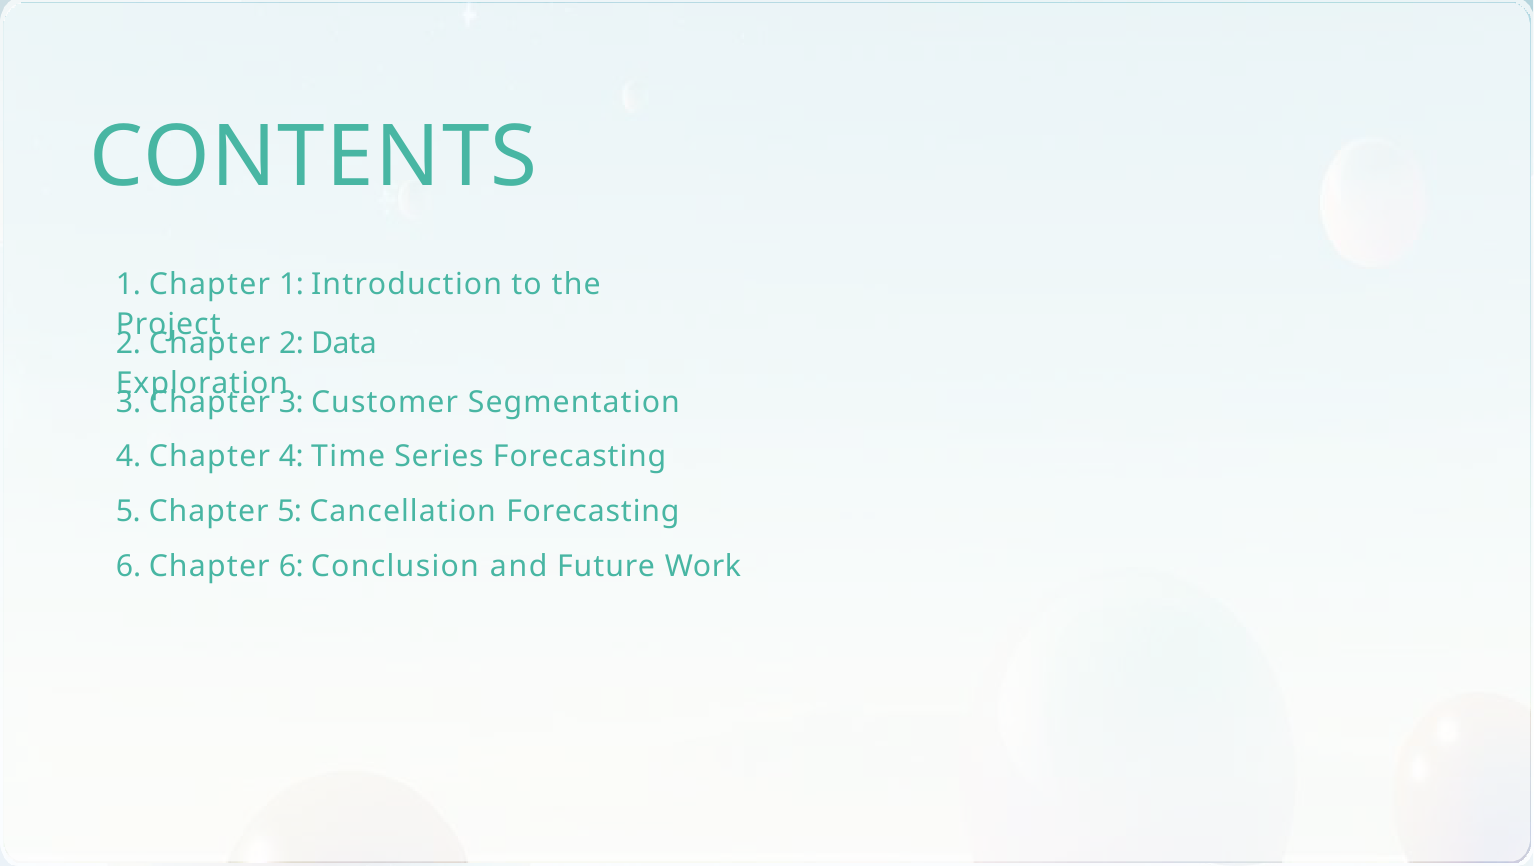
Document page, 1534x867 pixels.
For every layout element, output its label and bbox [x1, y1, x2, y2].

text_box [0, 0, 1534, 866]
